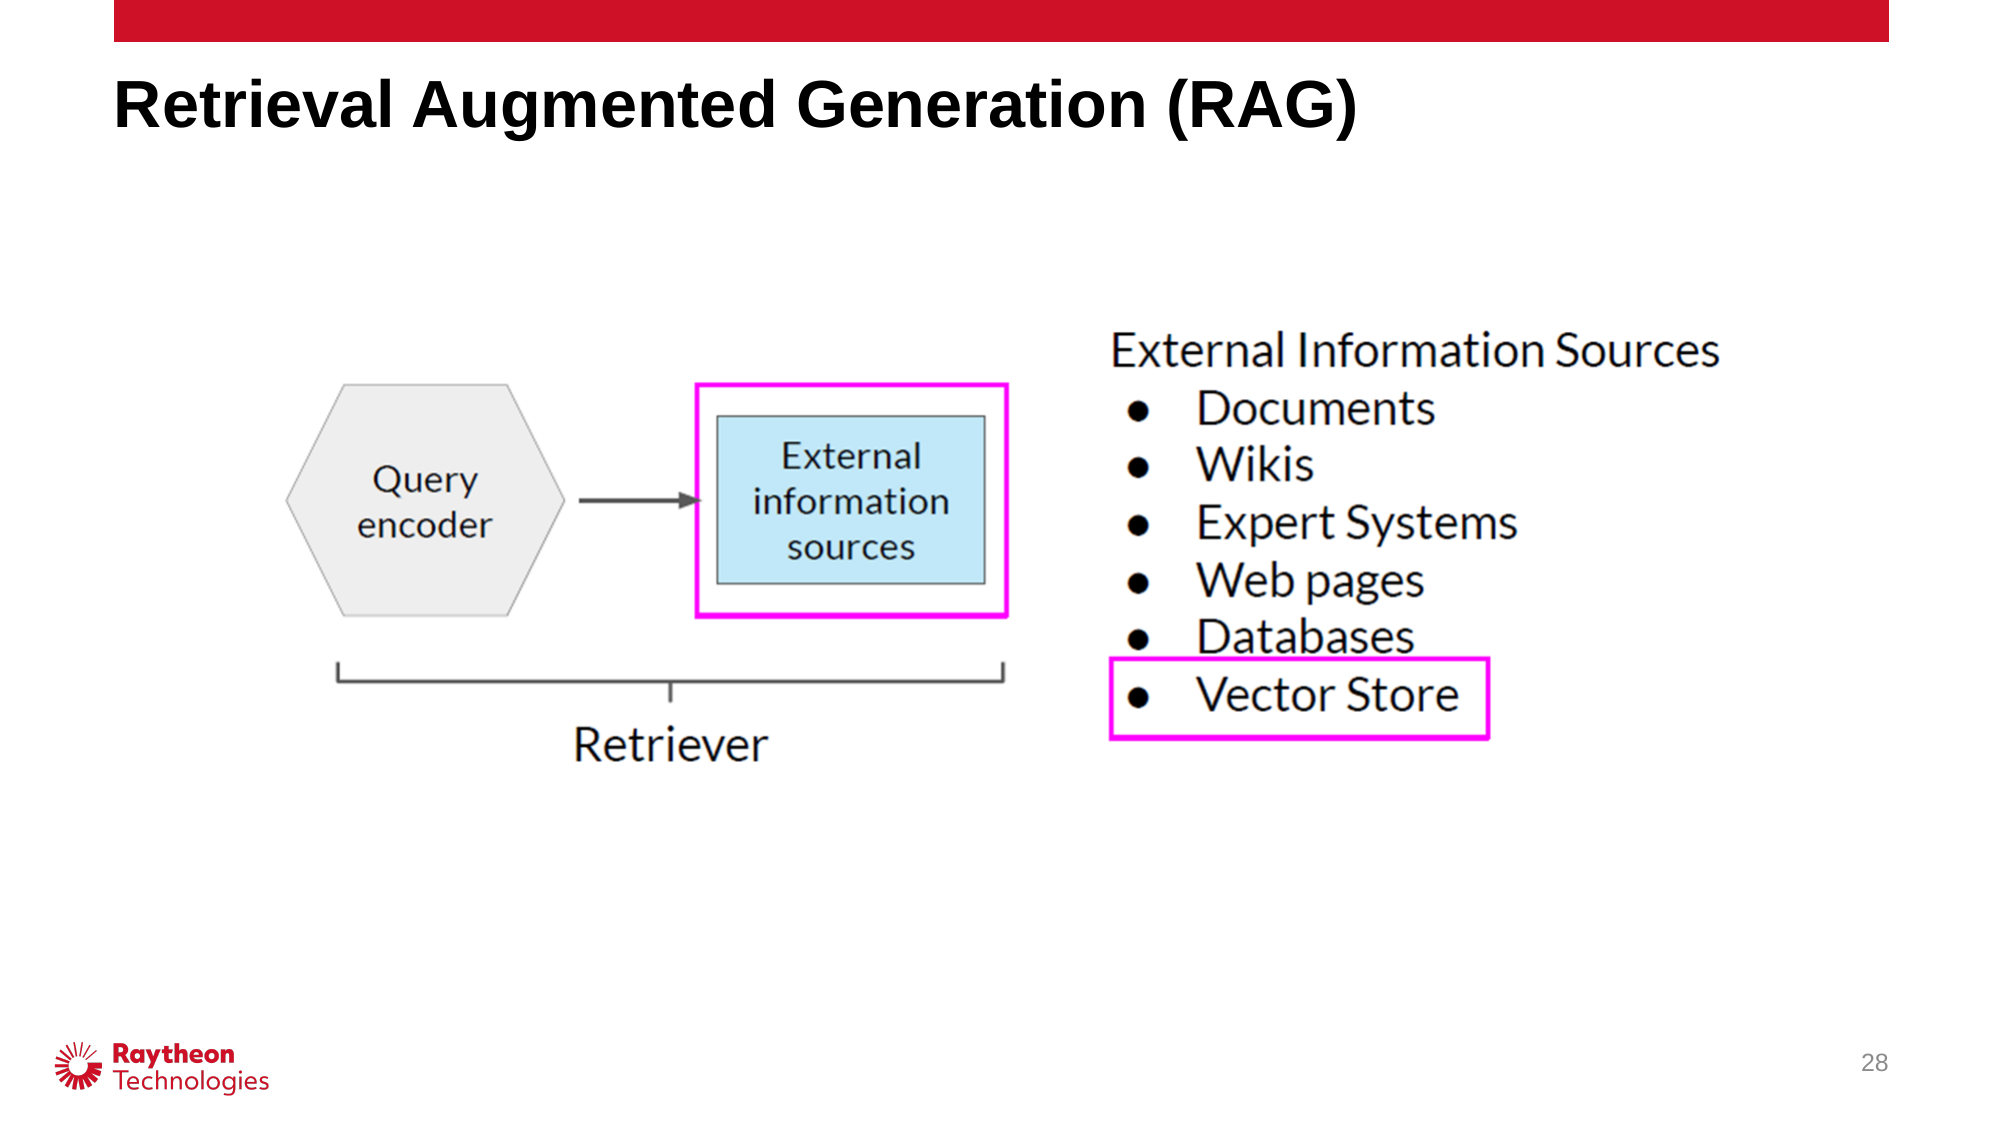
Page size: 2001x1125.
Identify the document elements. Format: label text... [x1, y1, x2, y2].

slide_number 28 [1801, 1046, 1889, 1107]
picture [186, 248, 1814, 877]
title Retrieval Augmented Generation (RAG) [113, 76, 1888, 158]
picture [54, 1042, 269, 1096]
